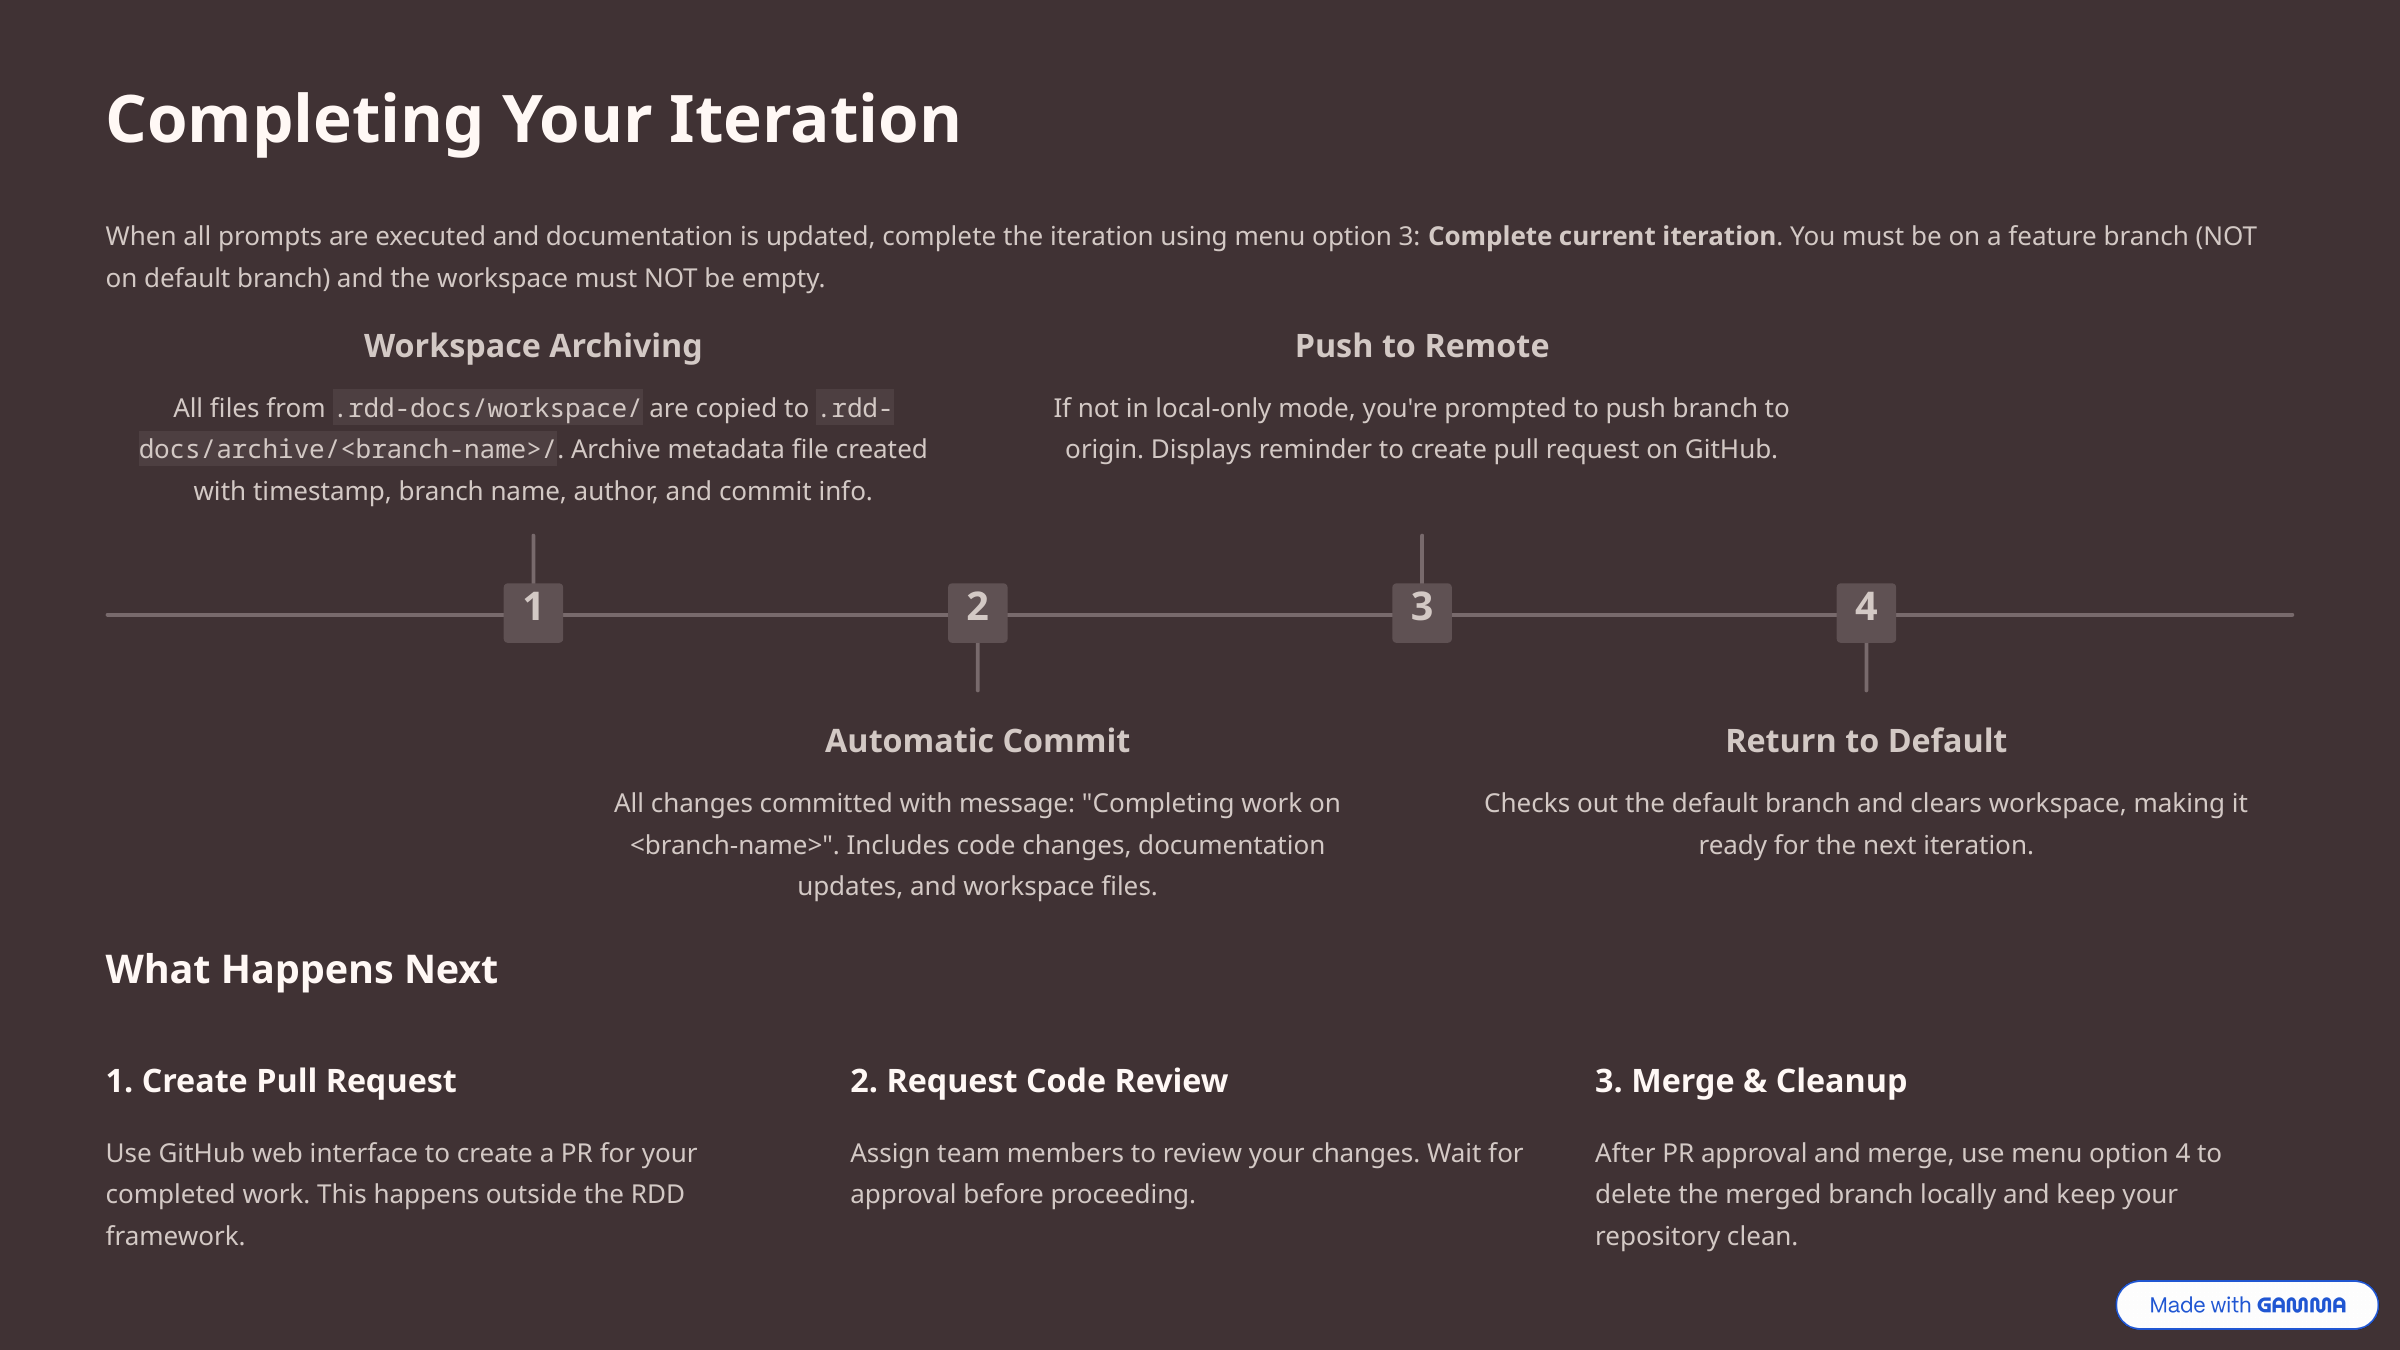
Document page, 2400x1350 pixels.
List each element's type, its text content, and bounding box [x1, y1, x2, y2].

text_box Workspace Archiving [353, 323, 713, 365]
text_box Push to Remote [1256, 323, 1588, 365]
text_box [948, 583, 1008, 643]
text_box [531, 533, 536, 583]
text_box When all prompts are executed and documentation is updated, complete the iteration using menu option 3: Complete current iteration. You must be on a feature branch (NOT on default branch) and the workspace must NOT be empty. [105, 209, 2295, 294]
text_box [1864, 643, 1869, 693]
text_box Automatic Commit [812, 718, 1143, 760]
text_box 3. Merge & Cleanup [1595, 1057, 1926, 1100]
text_box [1897, 613, 2295, 617]
text_box 2 [957, 588, 998, 638]
text_box [1836, 583, 1897, 643]
text_box What Happens Next [105, 942, 506, 992]
text_box Return to Default [1701, 718, 2032, 760]
text_box 1. Create Pull Request [105, 1057, 473, 1100]
text_box [1452, 613, 1836, 617]
text_box If not in local-only mode, you're prompted to push branch to origin. Displays reminder to create pull request on GitHub. [1020, 380, 1824, 466]
text_box 2. Request Code Review [850, 1057, 1247, 1100]
text_box [1008, 613, 1392, 617]
text_box All files from .rdd-docs/workspace/ are copied to .rdd-docs/archive/<branch-name>/. Archive metadata file created with timestamp, branch name, author, and commit info. [132, 380, 935, 508]
text_box 3 [1402, 588, 1442, 638]
text_box [564, 613, 948, 617]
text_box After PR approval and merge, use menu option 4 to delete the merged branch locally and keep your repository clean. [1595, 1125, 2297, 1253]
text_box [1420, 533, 1424, 583]
text_box 1 [513, 588, 554, 638]
text_box Completing Your Iteration [105, 73, 986, 157]
text_box 4 [1846, 588, 1887, 638]
text_box [1392, 583, 1452, 643]
text_box Checks out the default branch and clears workspace, making it ready for the next iteration. [1465, 775, 2268, 861]
text_box [105, 613, 503, 617]
text_box Assign team members to review your changes. Wait for approval before proceeding. [850, 1125, 1530, 1211]
picture [2106, 1271, 2389, 1339]
text_box All changes committed with message: "Completing work on <branch-name>". Includes code changes, documentation updates, and workspace files. [576, 775, 1380, 903]
text_box [503, 583, 564, 643]
text_box [975, 643, 980, 693]
text_box Use GitHub web interface to create a PR for your completed work. This happens outside the RDD framework. [105, 1125, 785, 1253]
